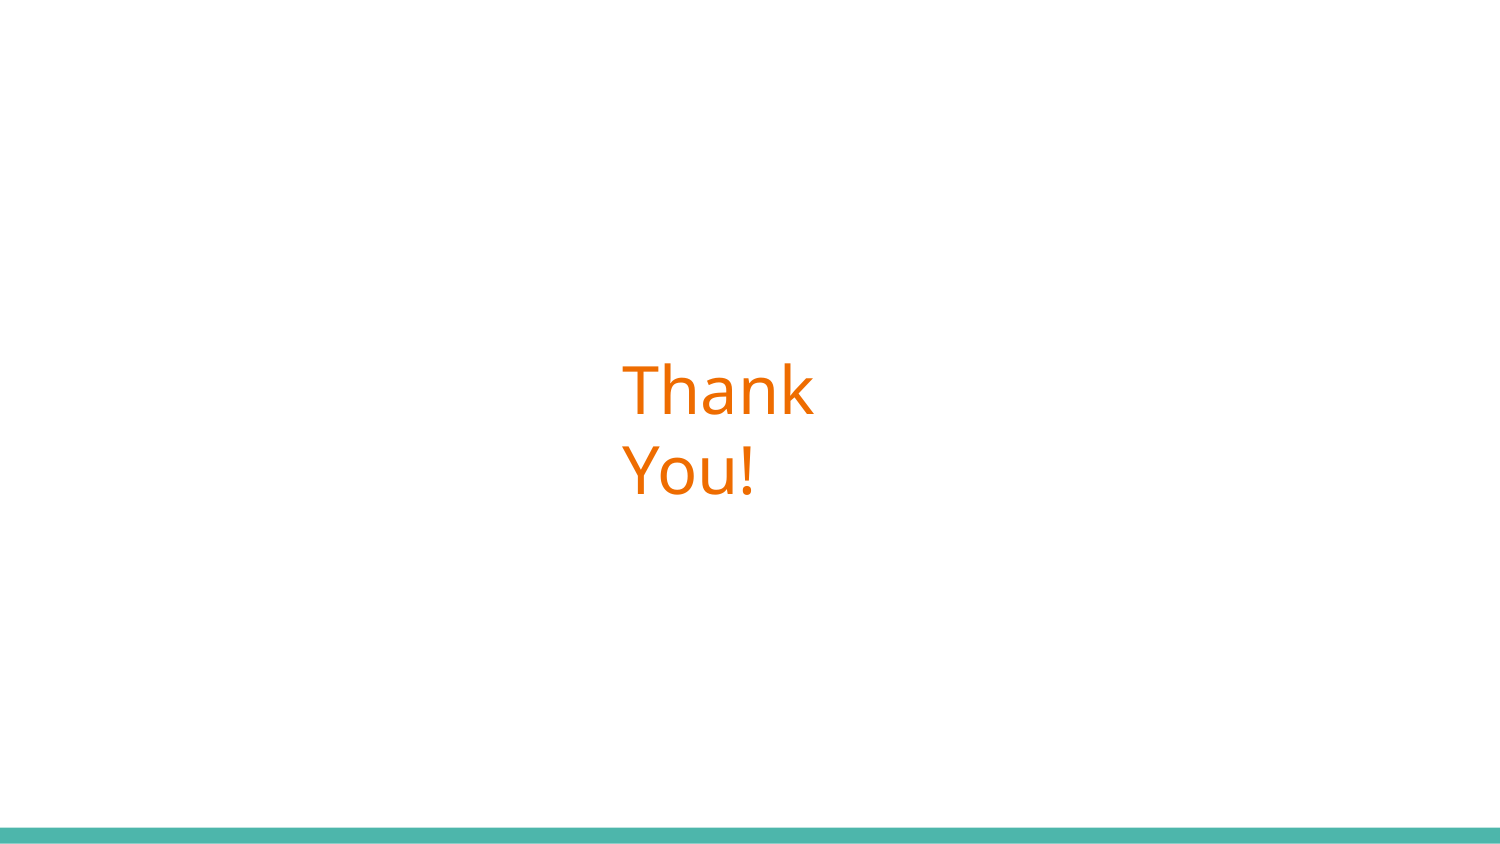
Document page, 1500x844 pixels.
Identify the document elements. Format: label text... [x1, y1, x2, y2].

title Thank You! [620, 344, 880, 508]
